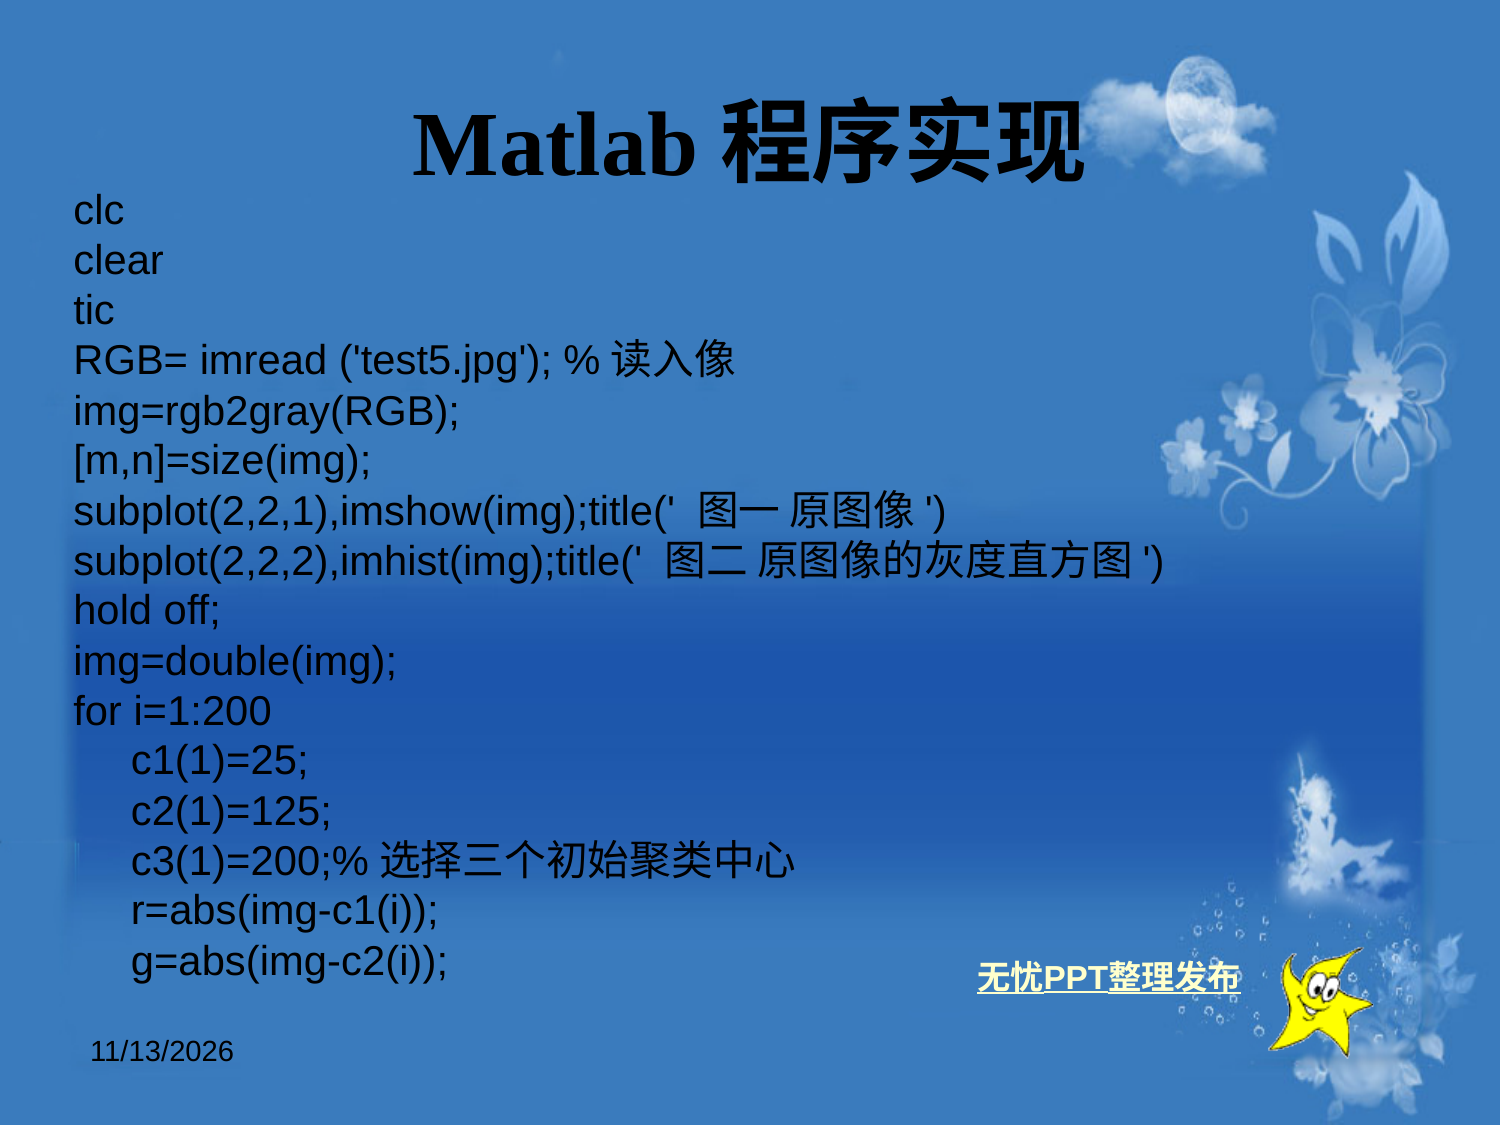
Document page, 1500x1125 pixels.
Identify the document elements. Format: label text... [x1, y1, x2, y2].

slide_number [74, 1024, 426, 1103]
title Matlab程序实现 [74, 44, 1426, 233]
text_box clc clear tic RGB= imread ('test5.jpg'); %读入像 img=rgb2gray(RGB); [m,n]=size(img); subplot(2,2,1),imshow(img);title(' 图一 原图像') subplot(2,2,2),imhist(img);title(' 图二 原图像的灰度直方图') hold off; img=double(img); for i=1:200 c1(1)=25; c2(1)=125; c3(1)=200;%选择三个初始聚类中心 r=abs(img-c1(i)); g=abs(img-c2(i)); [58, 175, 1418, 991]
picture [0, 0, 1500, 1125]
